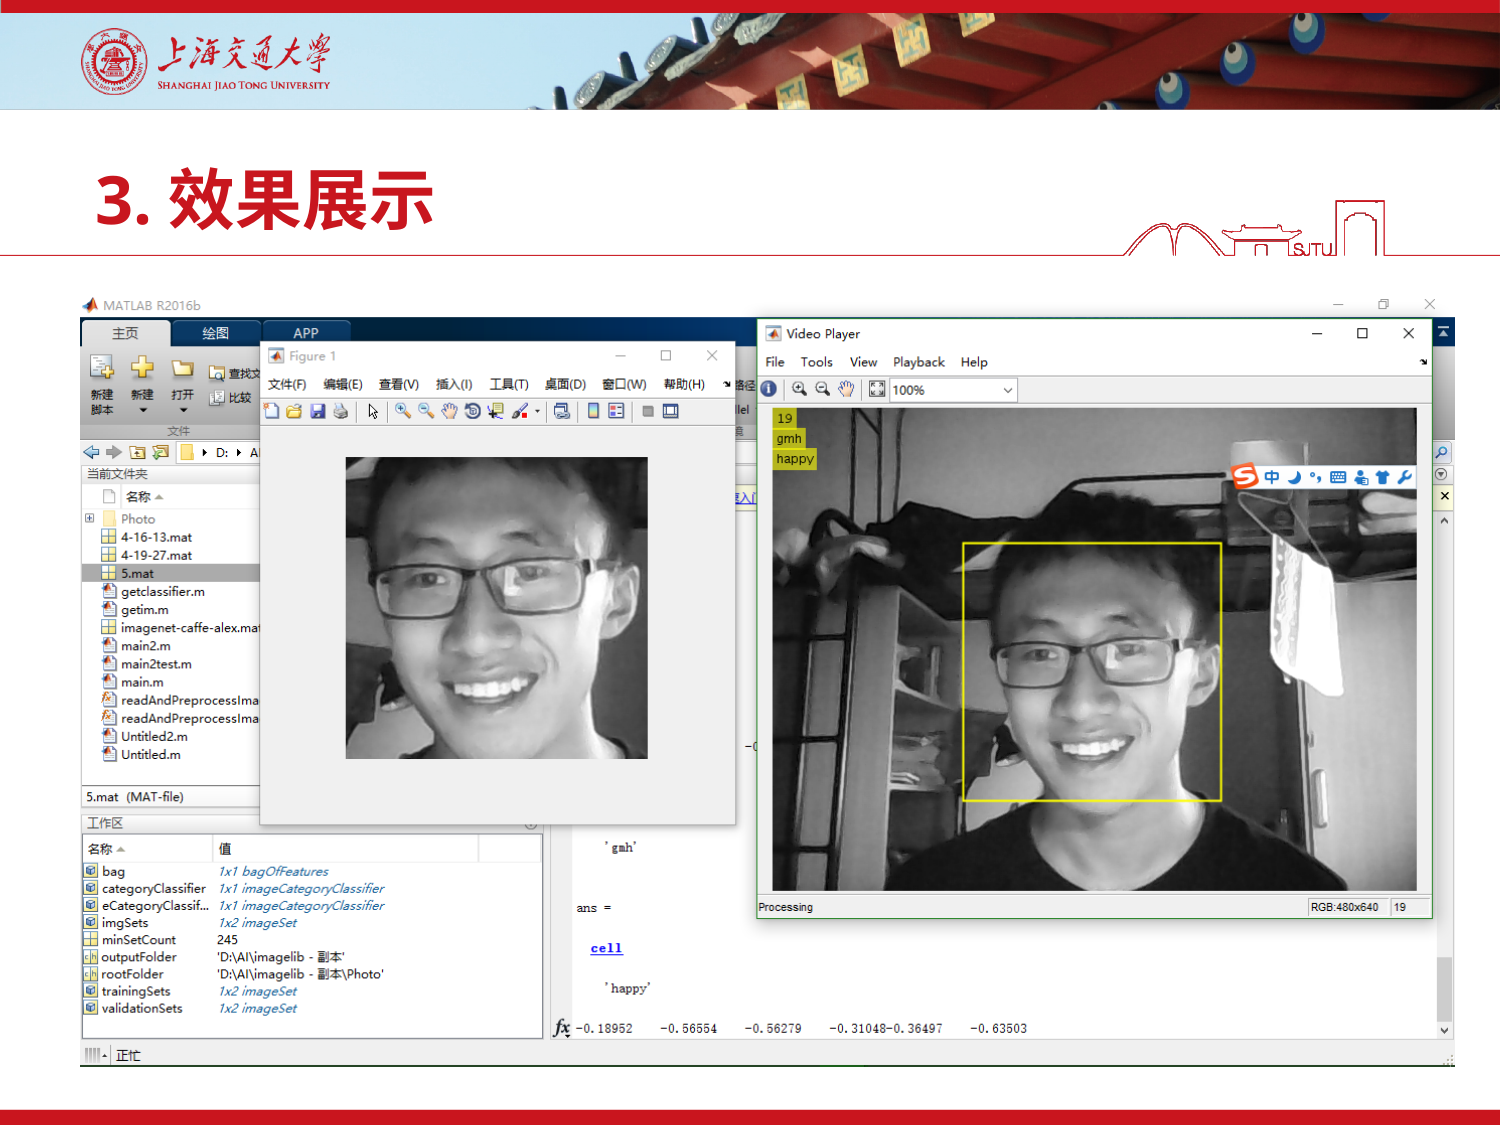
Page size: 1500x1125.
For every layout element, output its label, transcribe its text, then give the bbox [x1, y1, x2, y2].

picture [0, 0, 1500, 110]
title 3.效果展示 [81, 159, 1455, 254]
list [80, 294, 1455, 1067]
picture [0, 200, 1500, 256]
